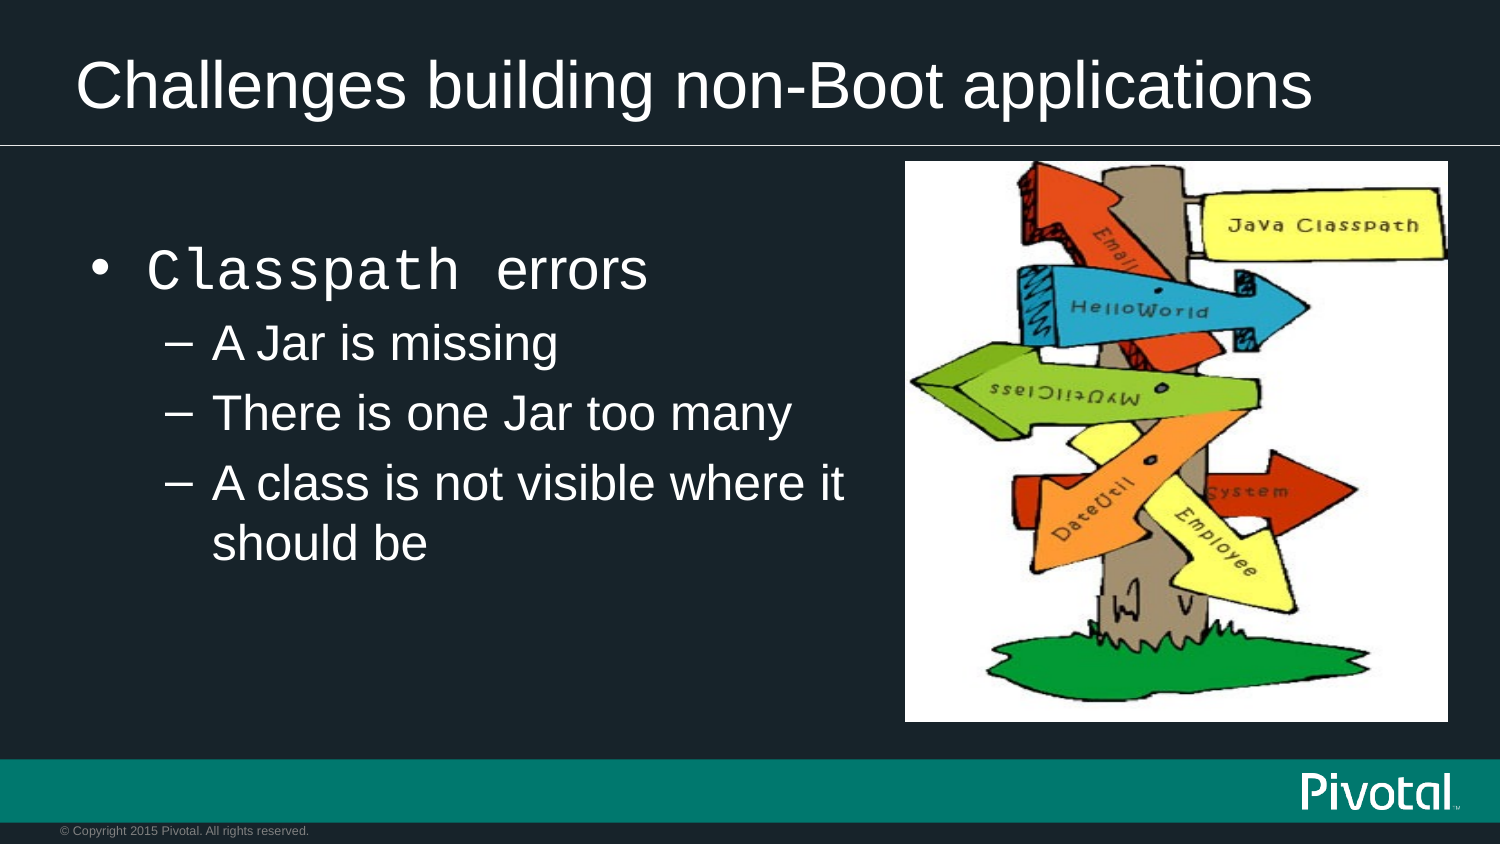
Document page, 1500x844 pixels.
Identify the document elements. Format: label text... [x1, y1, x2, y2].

title Challenges building non-Boot applications [75, 52, 1425, 113]
picture [1302, 773, 1460, 810]
picture [905, 160, 1448, 723]
list Classpath errors A Jar is missing There is one Jar too many A class is not visible where it should be [75, 161, 863, 723]
